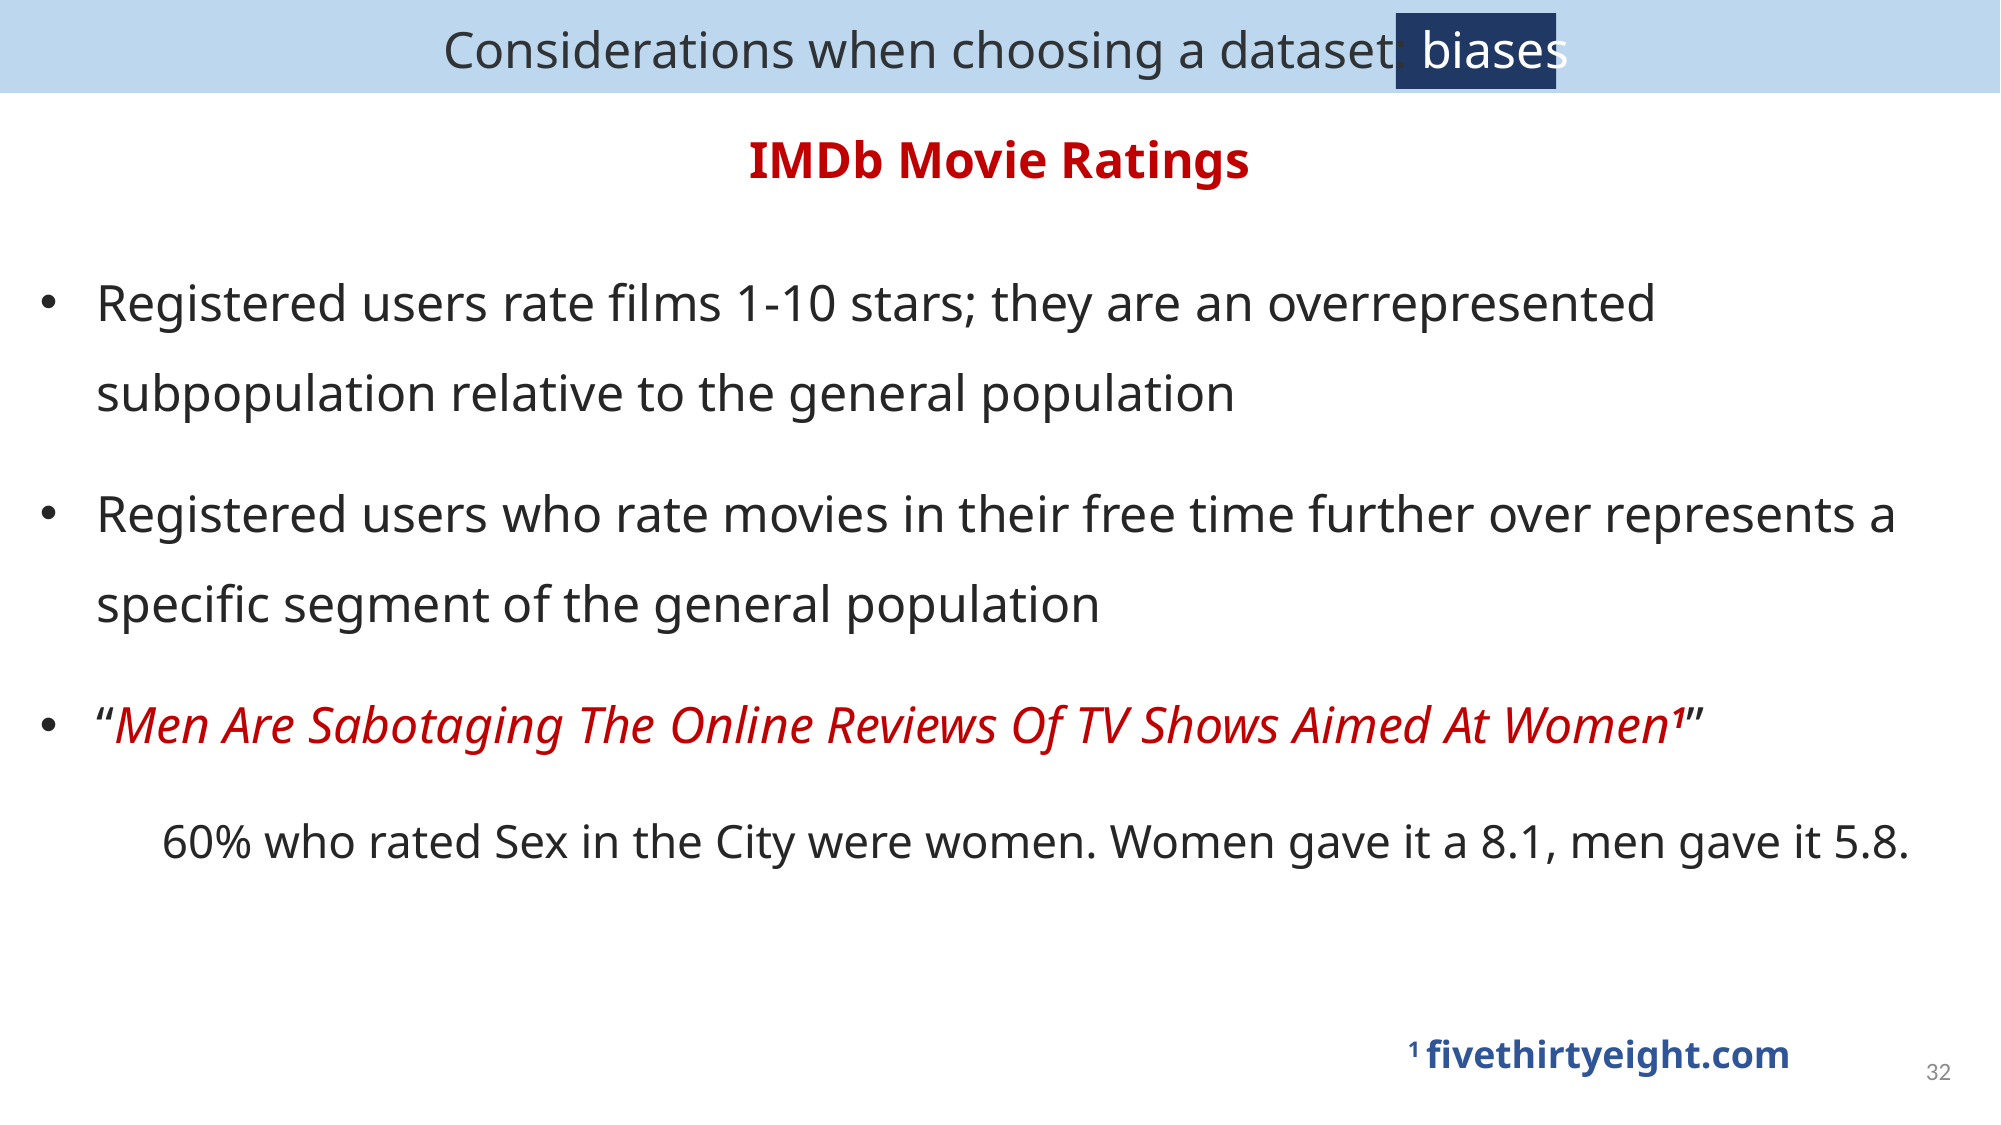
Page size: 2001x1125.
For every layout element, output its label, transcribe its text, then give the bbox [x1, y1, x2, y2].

text_box IMDb Movie Ratings [247, 121, 1752, 197]
text_box 1 fivethirtyeight.com [1393, 1001, 1806, 1084]
slide_number 32 [1883, 1040, 1967, 1101]
list Registered users rate films 1-10 stars; they are an overrepresented subpopulation relative to the general population Registered users who rate movies in their free time further over represents a specific segment of the general population “Men Are Sabotaging The Online Reviews Of TV Shows Aimed At Women1” 60% who rated Sex in the City were women. Women gave it a 8.1, men gave it 5.8. [24, 233, 1967, 992]
text_box [1395, 86, 1557, 90]
text_box Considerations when choosing a dataset: biases [254, 10, 1759, 86]
text_box [0, 0, 2000, 94]
